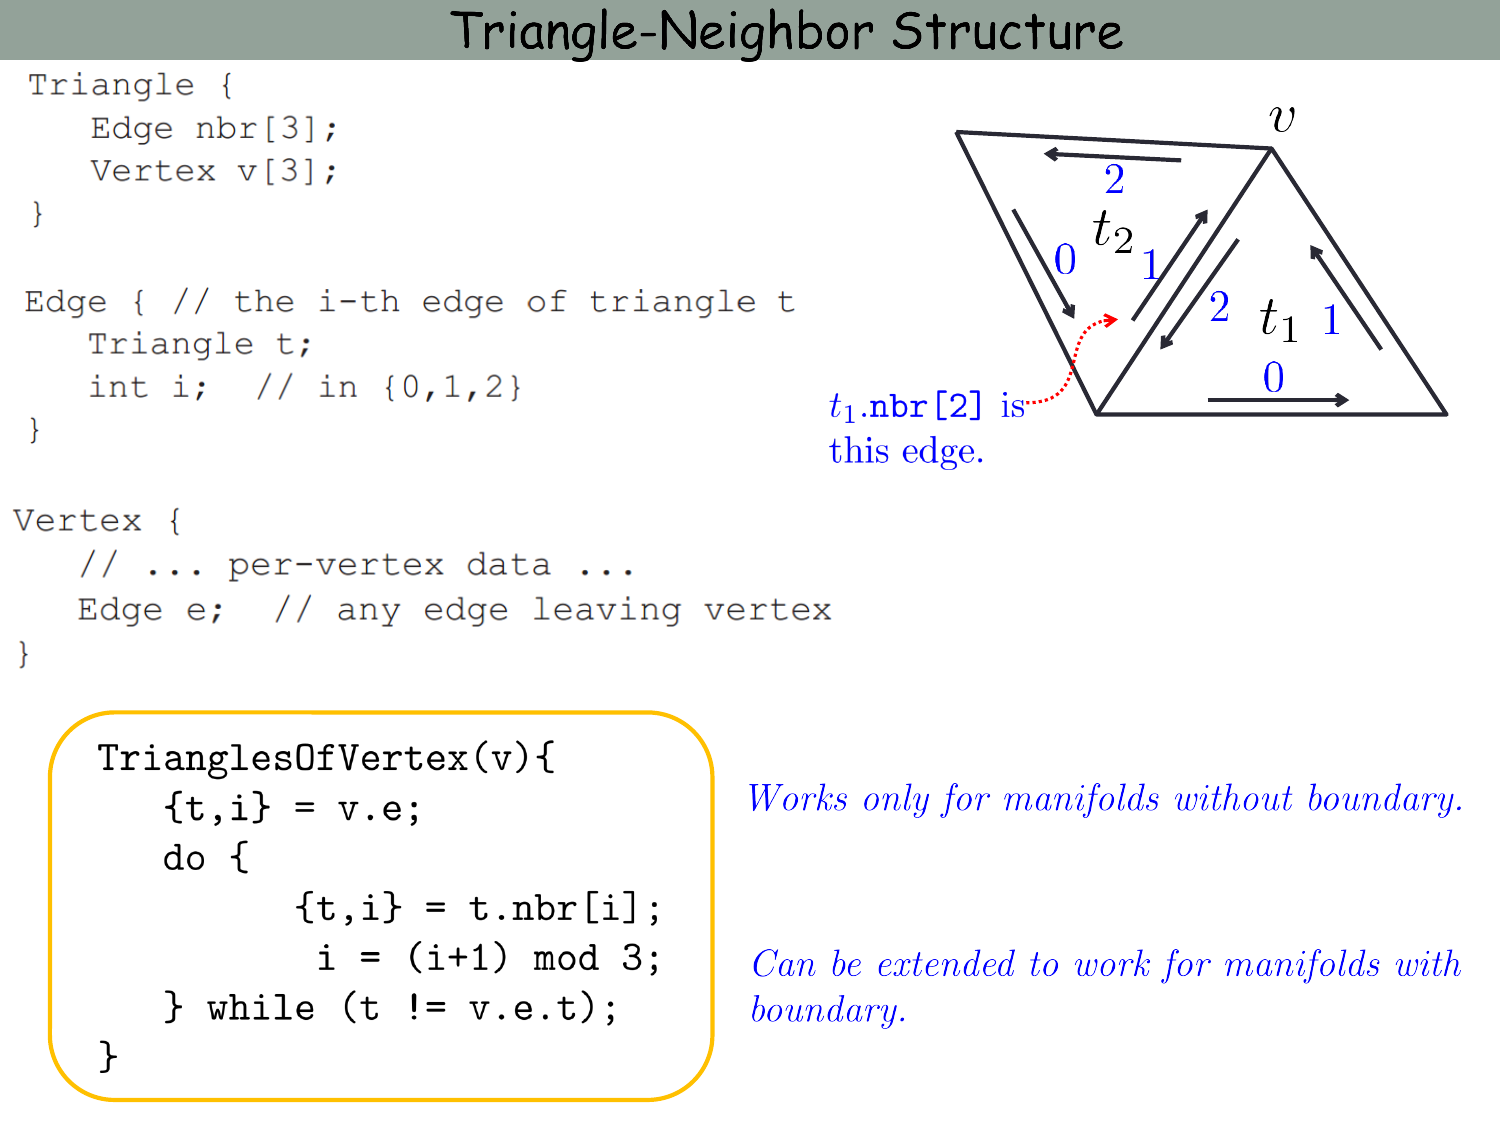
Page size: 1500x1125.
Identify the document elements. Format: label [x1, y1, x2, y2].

picture [98, 739, 658, 1073]
picture [449, 7, 1123, 62]
picture [8, 59, 345, 233]
picture [749, 783, 1461, 818]
picture [8, 499, 836, 675]
picture [752, 949, 1461, 1030]
text_box [1025, 319, 1119, 404]
text_box [955, 107, 1447, 415]
picture [829, 389, 1024, 470]
picture [8, 273, 801, 448]
text_box [49, 711, 714, 1101]
